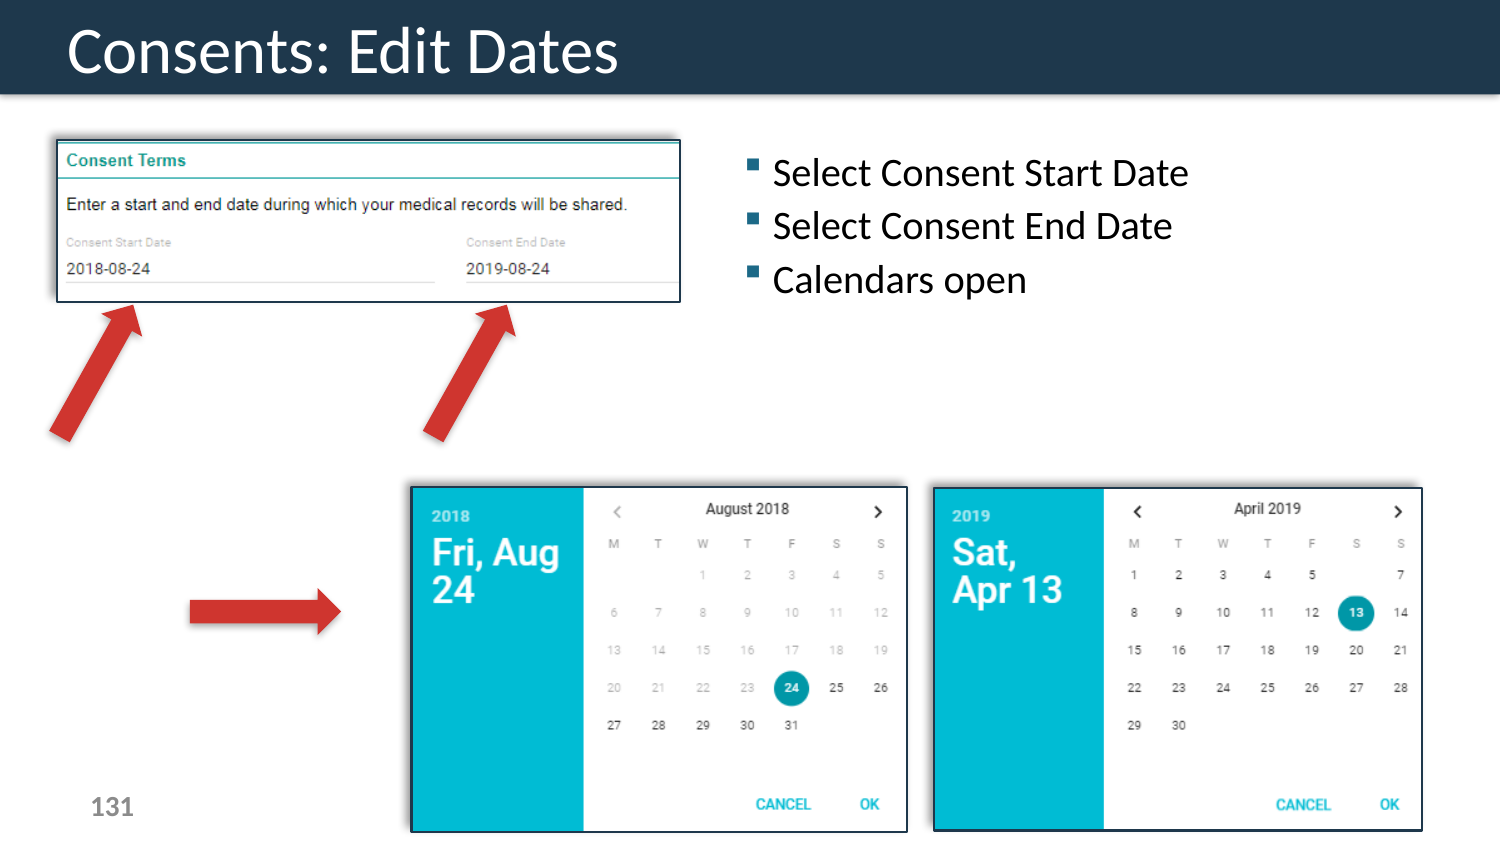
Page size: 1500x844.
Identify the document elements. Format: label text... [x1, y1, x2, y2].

slide_number 131 [75, 782, 401, 827]
list Select Consent Start Date Select Consent End Date Calendars open [728, 141, 1468, 303]
text_box [189, 587, 342, 636]
picture [57, 140, 680, 302]
picture [1249, 771, 1425, 835]
picture [412, 487, 907, 831]
text_box [48, 310, 143, 443]
picture [934, 489, 1422, 830]
title Consents: Edit Dates [52, 8, 1500, 86]
text_box [422, 310, 517, 443]
